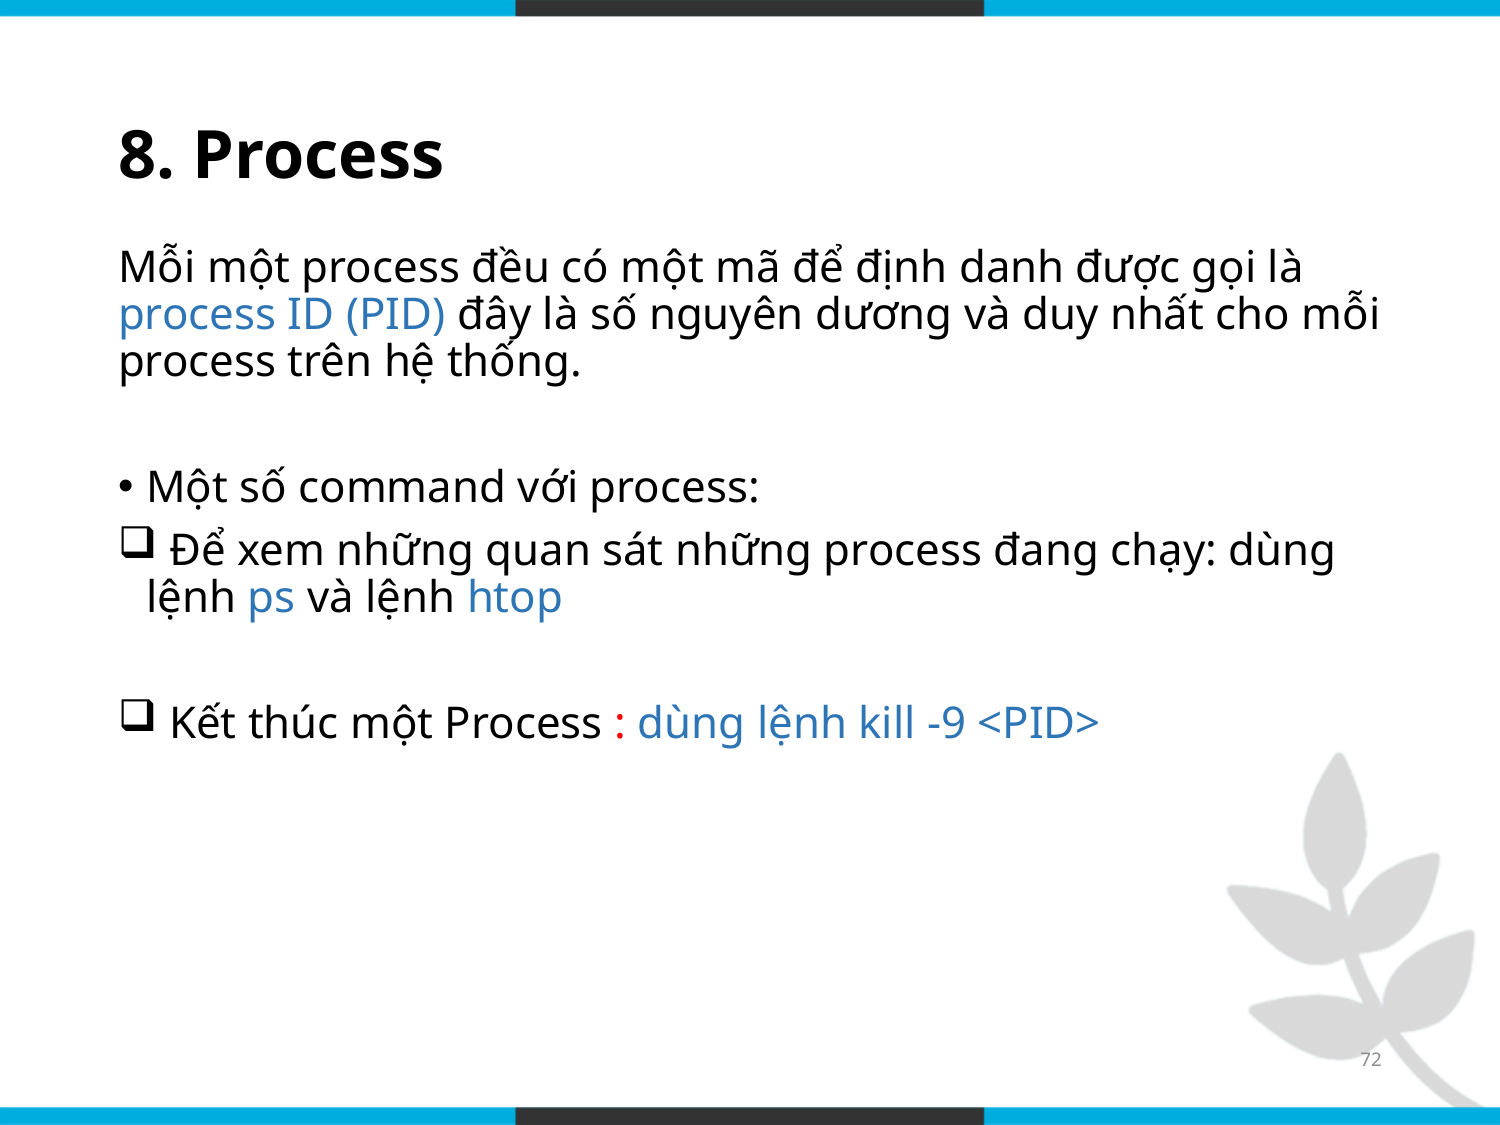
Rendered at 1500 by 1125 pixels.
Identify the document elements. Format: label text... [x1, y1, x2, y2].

list Mỗi một process đều có một mã để định danh được gọi là process ID (PID) đây là số nguyên dương và duy nhất cho mỗi process trên hệ thống. Một số command với process: Để xem những quan sát những process đang chạy: dùng lệnh ps và lệnh htop Kết thúc một Process : dùng lệnh kill -9 <PID> [103, 236, 1397, 1002]
title 8. Process [103, 48, 1397, 236]
picture [0, 0, 1500, 1125]
slide_number 72 [1059, 1030, 1397, 1091]
